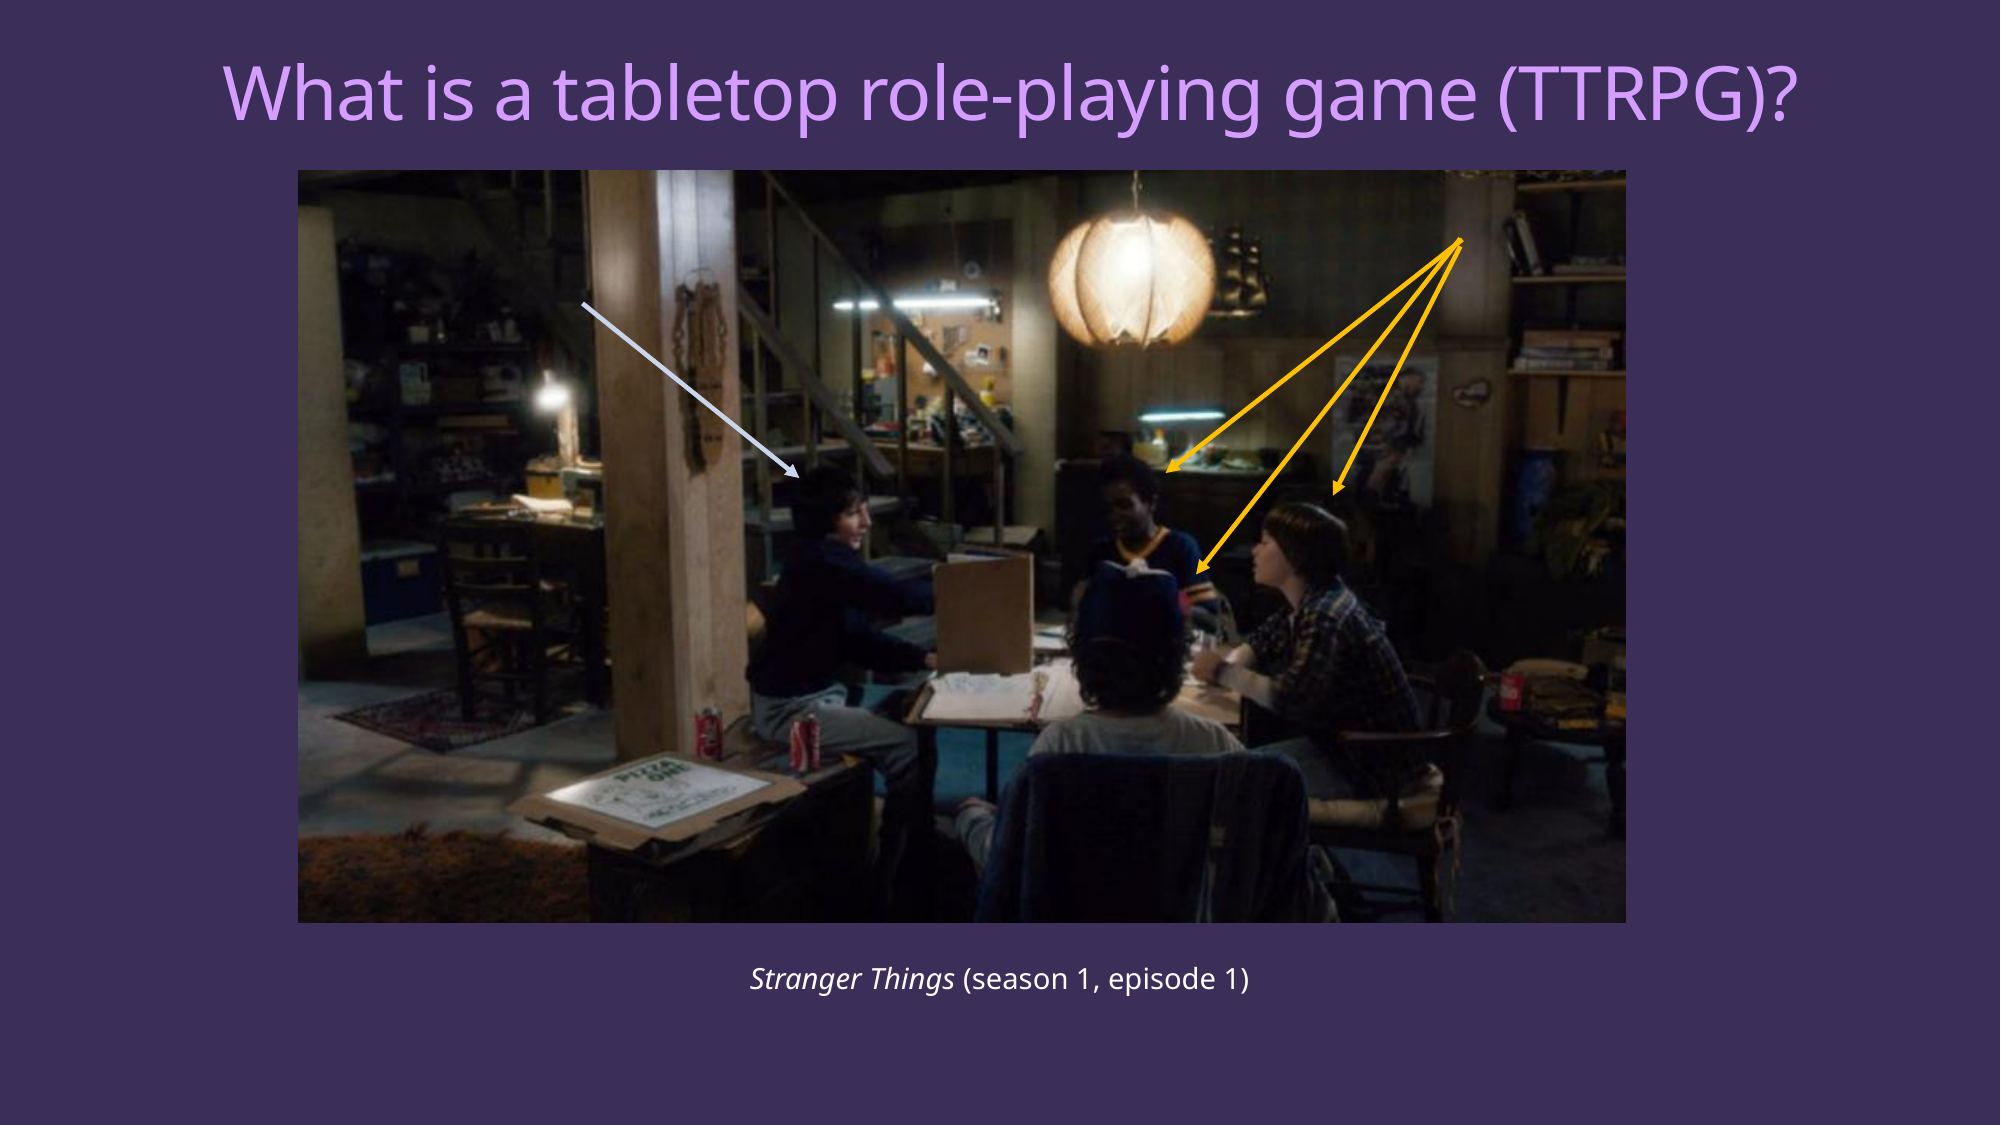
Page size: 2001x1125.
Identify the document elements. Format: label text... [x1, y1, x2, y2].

picture [298, 170, 1626, 923]
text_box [1165, 238, 1463, 575]
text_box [582, 303, 800, 479]
text_box Stranger Things (season 1, episode 1) [96, 952, 1903, 1003]
title What is a tabletop role-playing game (TTRPG)? [107, 45, 1915, 137]
